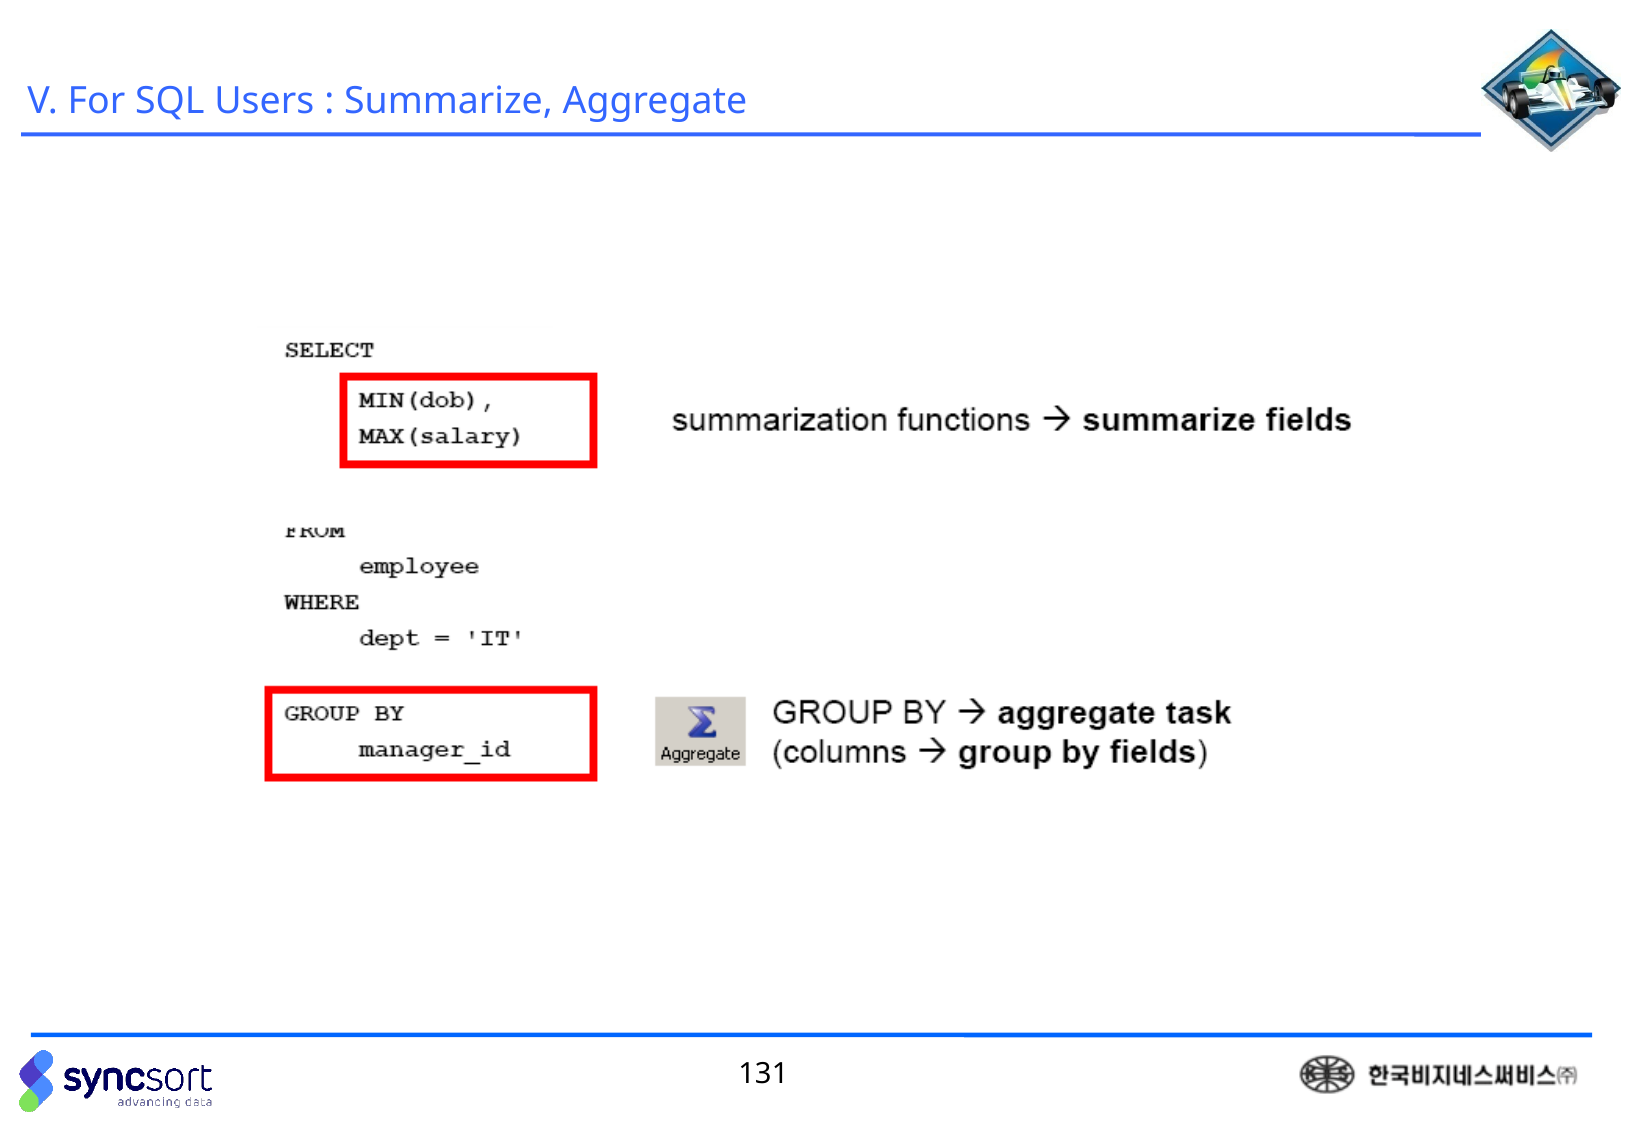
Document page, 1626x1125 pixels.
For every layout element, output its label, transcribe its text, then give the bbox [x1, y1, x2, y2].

picture [19, 1050, 212, 1112]
picture [1281, 1046, 1593, 1105]
text_box V. For SQL Users : Summarize, Aggregate [12, 73, 1394, 124]
picture [256, 326, 1369, 799]
picture [1481, 29, 1621, 153]
